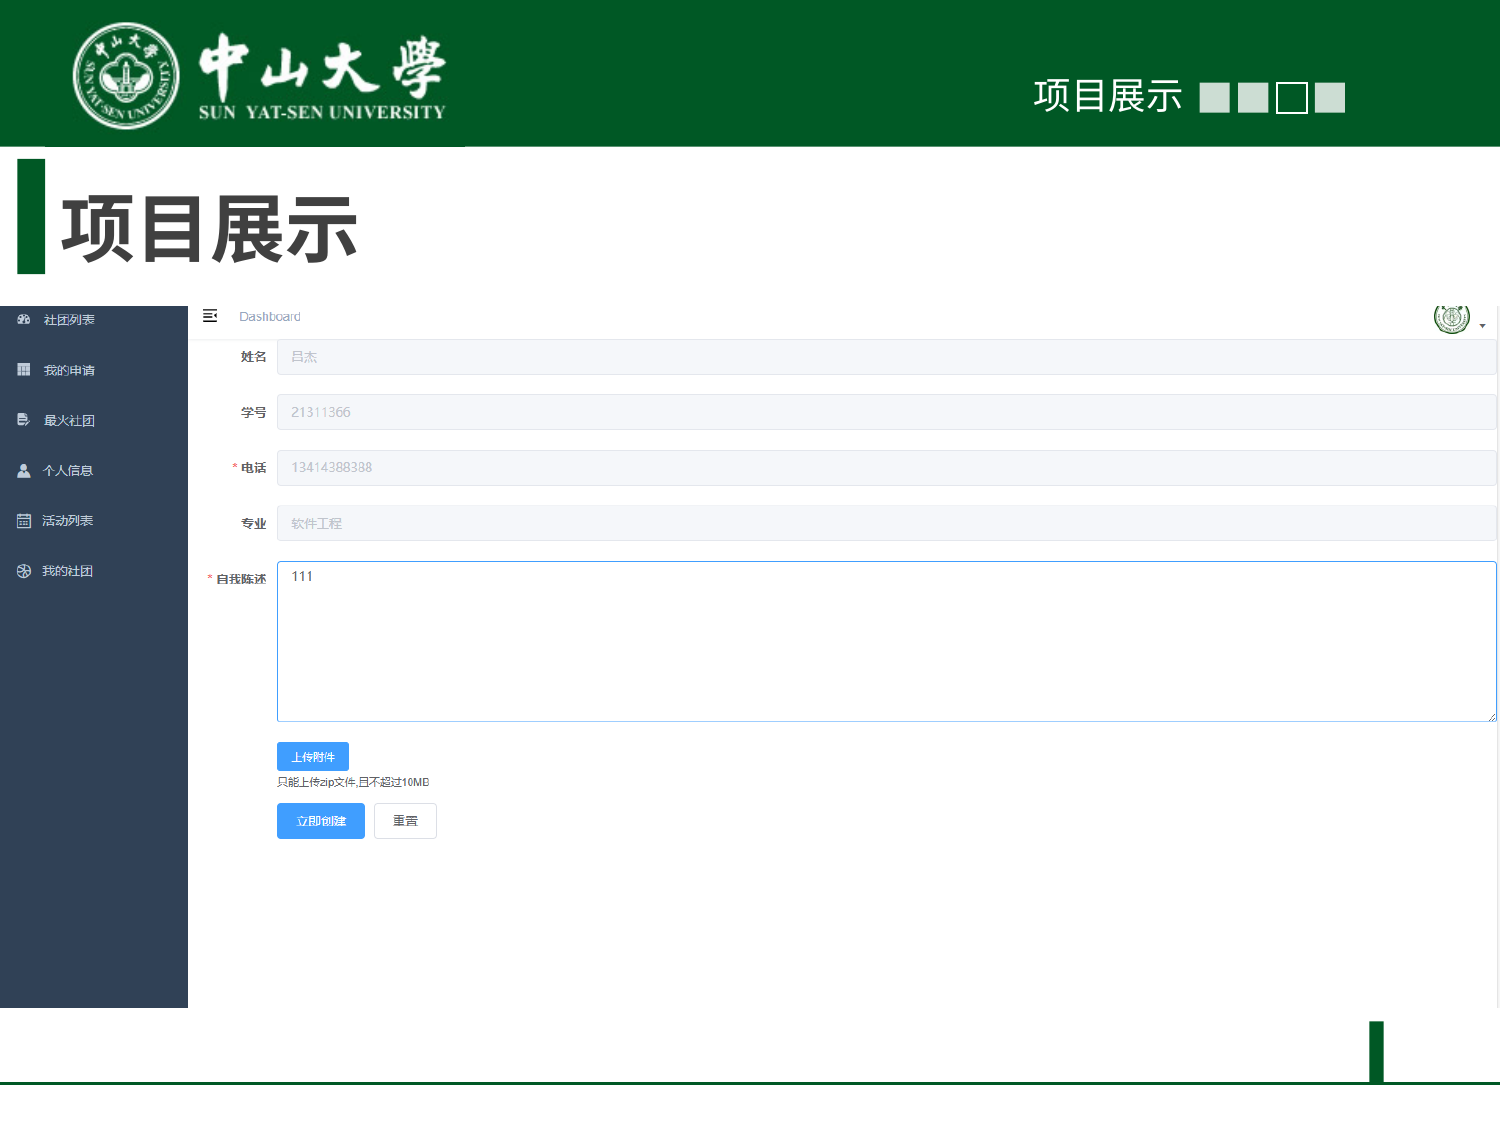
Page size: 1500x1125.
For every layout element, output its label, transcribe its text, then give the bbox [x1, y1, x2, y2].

picture [45, 0, 465, 147]
text_box 项目展示 [45, 173, 529, 279]
text_box [1237, 82, 1269, 114]
text_box [0, 0, 1500, 148]
text_box [1198, 82, 1231, 114]
text_box [1276, 82, 1308, 114]
picture [0, 306, 1500, 1008]
text_box [16, 158, 46, 275]
text_box [1314, 82, 1346, 114]
text_box [1368, 1020, 1385, 1083]
text_box 项目展示 [1018, 64, 1199, 124]
